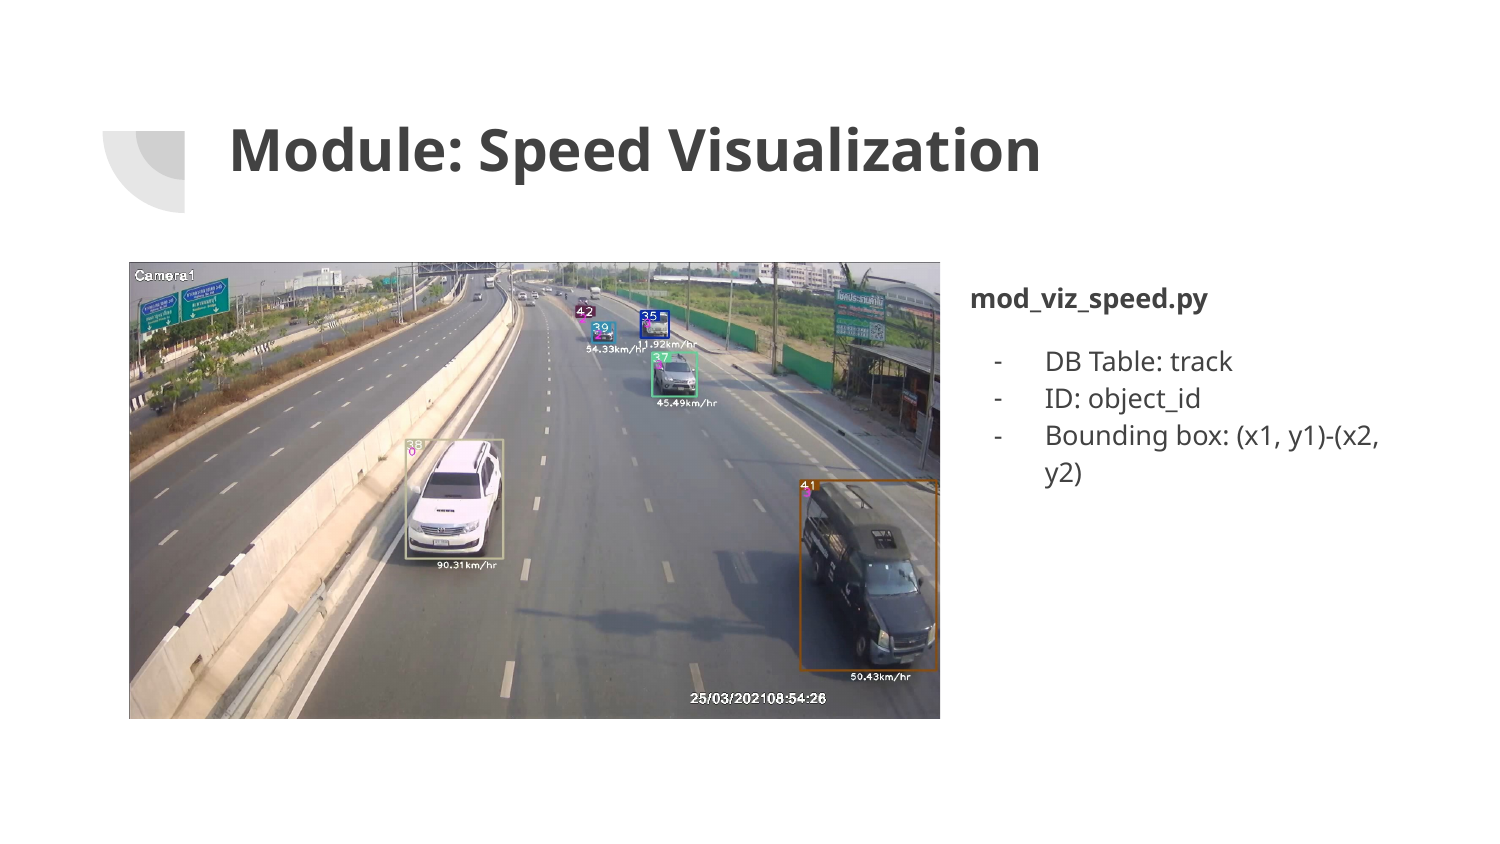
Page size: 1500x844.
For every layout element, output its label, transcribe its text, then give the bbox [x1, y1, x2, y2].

list mod_viz_speed.py DB Table: track ID: object_id Bounding box: (x1, y1)-(x2, y2) [954, 262, 1438, 699]
title Module: Speed Visualization [213, 98, 1368, 263]
picture [129, 261, 941, 720]
